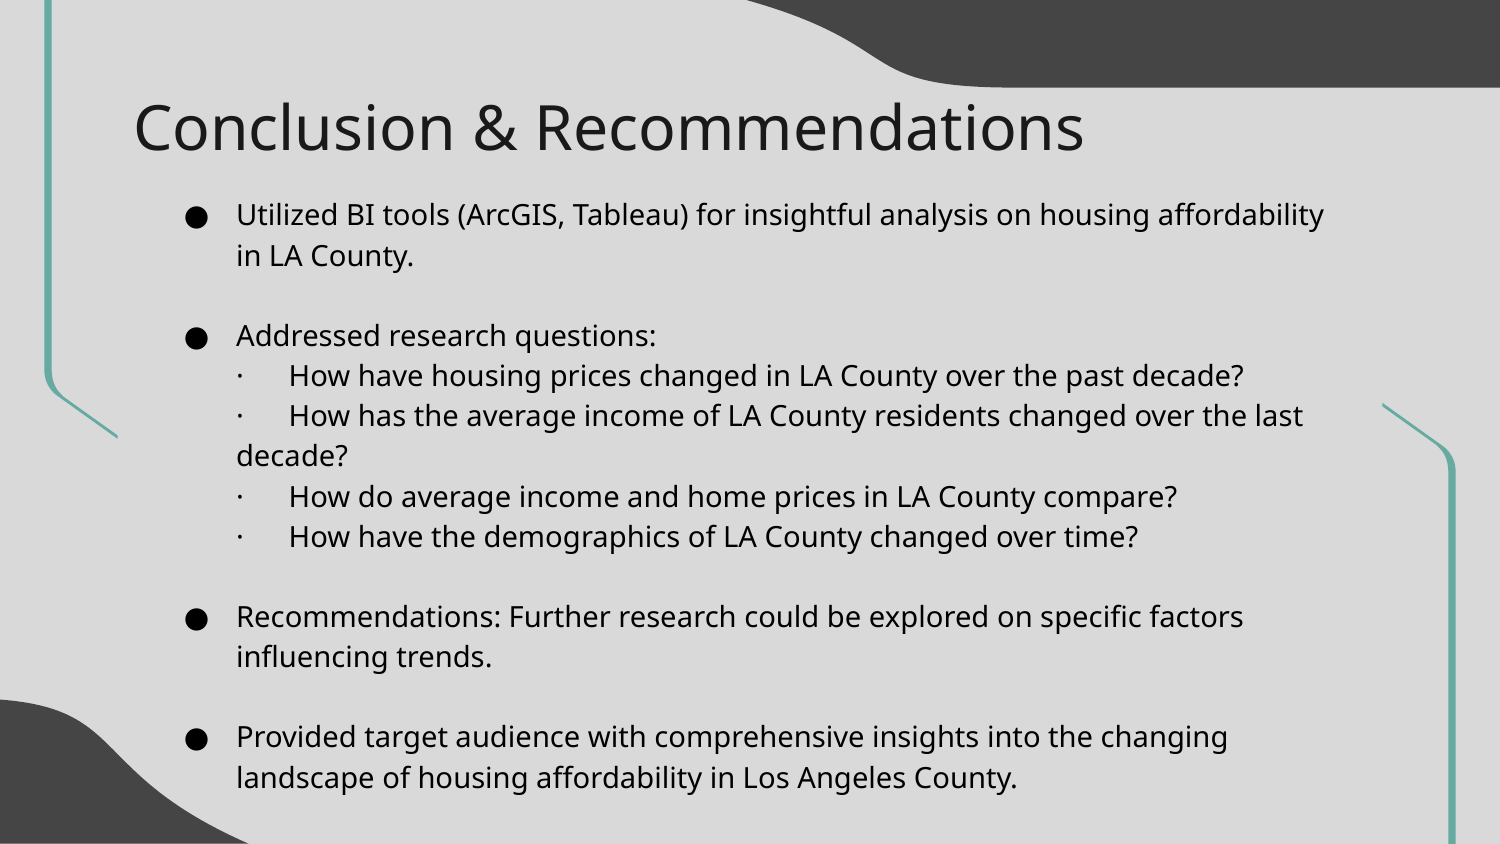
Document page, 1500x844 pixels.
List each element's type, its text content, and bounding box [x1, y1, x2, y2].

title Conclusion & Recommendations [118, 72, 1382, 167]
text_box Utilized BI tools (ArcGIS, Tableau) for insightful analysis on housing affordability in LA County. Addressed research questions: · How have housing prices changed in LA County over the past decade? · How has the average income of LA County residents changed over the last decade? · How do average income and home prices in LA County compare? · How have the demographics of LA County changed over time? Recommendations: Further research could be explored on specific factors influencing trends. Provided target audience with comprehensive insights into the changing landscape of housing affordability in Los Angeles County. [146, 176, 1354, 796]
